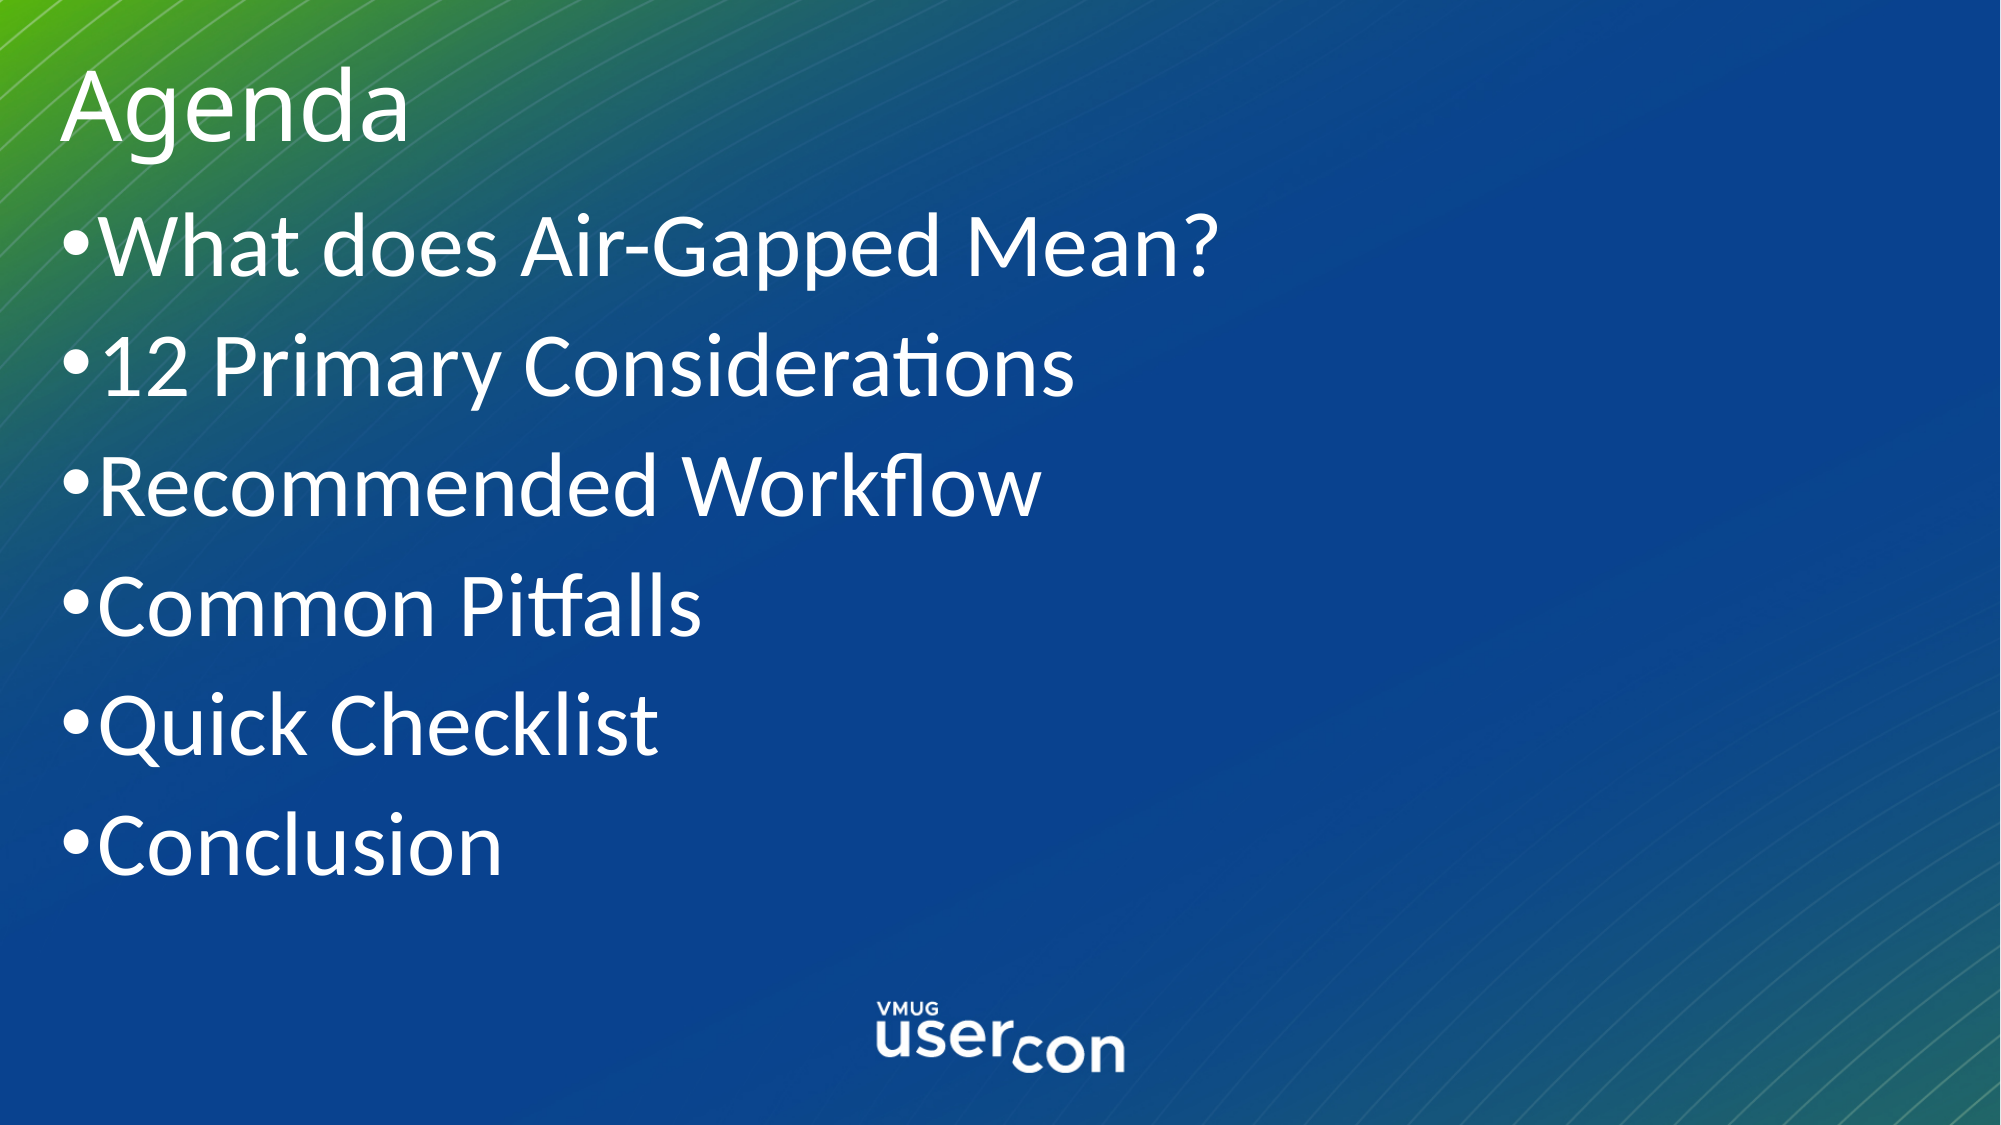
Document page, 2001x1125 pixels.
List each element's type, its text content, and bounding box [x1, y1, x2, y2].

title Agenda [45, 48, 1950, 171]
picture [0, 0, 2001, 1125]
list What does Air-Gapped Mean? 12 Primary Considerations Recommended Workflow Common Pitfalls Quick Checklist Conclusion [45, 190, 1950, 975]
